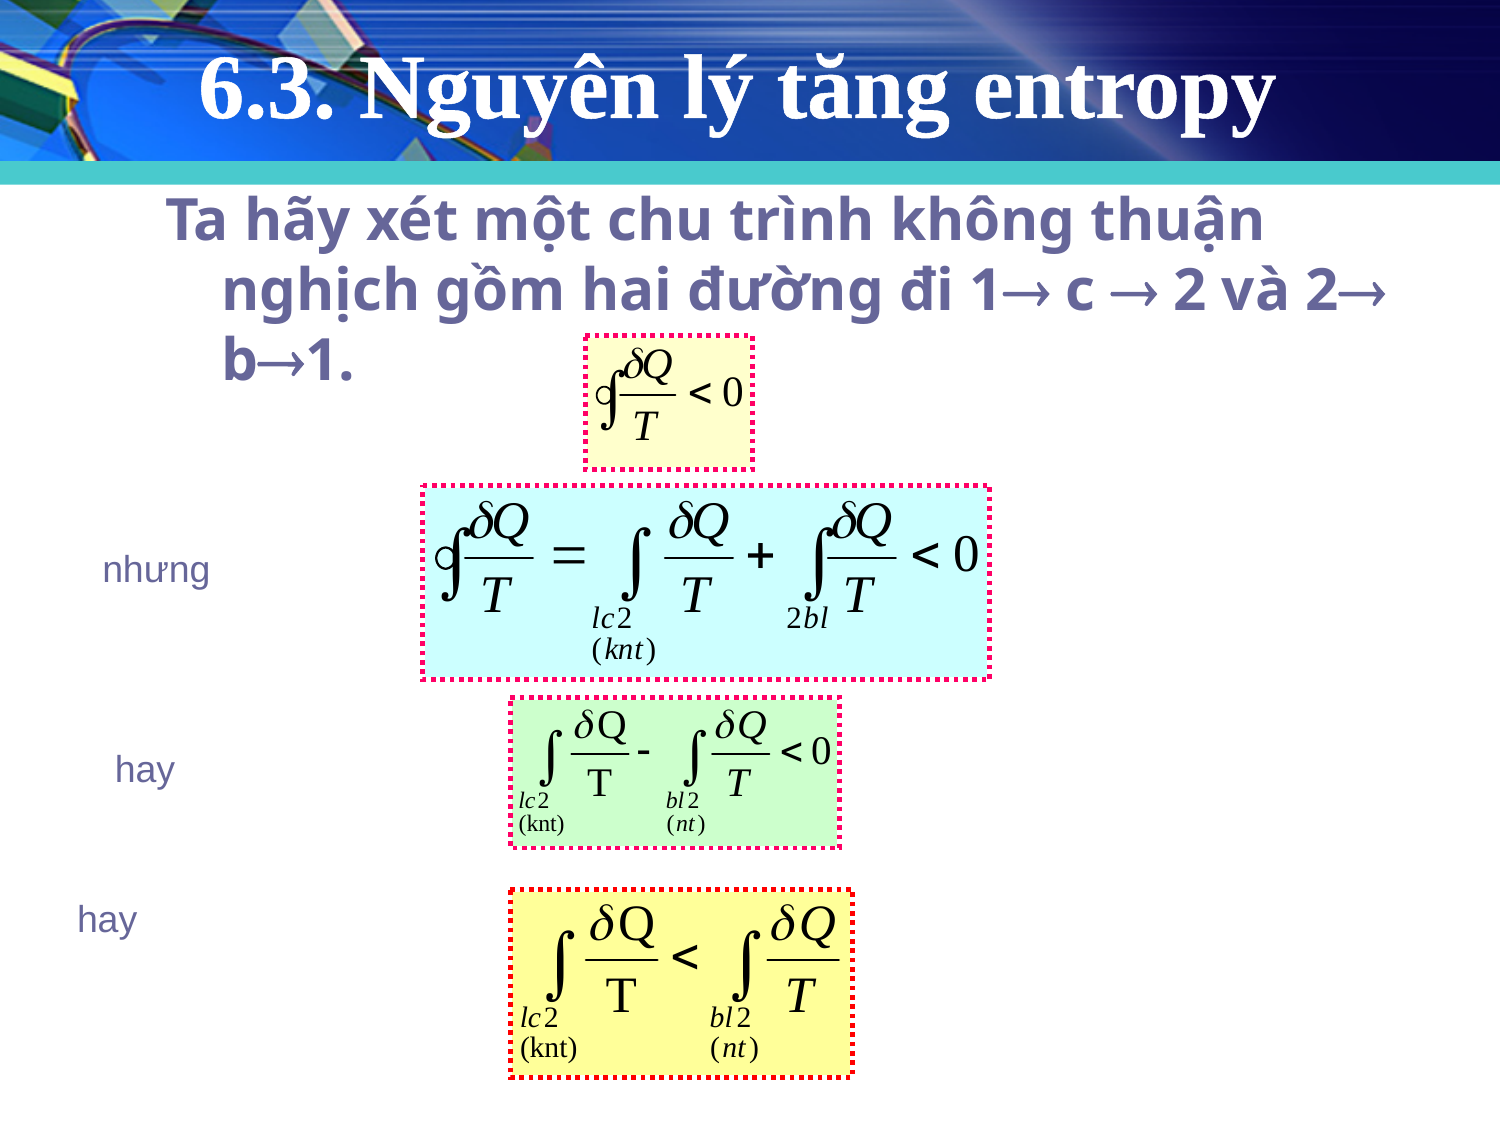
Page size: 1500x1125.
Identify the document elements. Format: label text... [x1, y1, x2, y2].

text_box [512, 699, 838, 846]
text_box nhưng [87, 537, 313, 598]
text_box hay [100, 737, 201, 798]
text_box hay [62, 887, 213, 948]
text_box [587, 337, 751, 468]
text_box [424, 487, 988, 678]
list Ta hãy xét một chu trình không thuận nghịch gồm hai đường đi 1 c  2 và 2 b1. [150, 174, 1412, 363]
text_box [512, 891, 851, 1076]
title 6.3. Nguyên lý tăng entropy [0, 0, 1500, 163]
